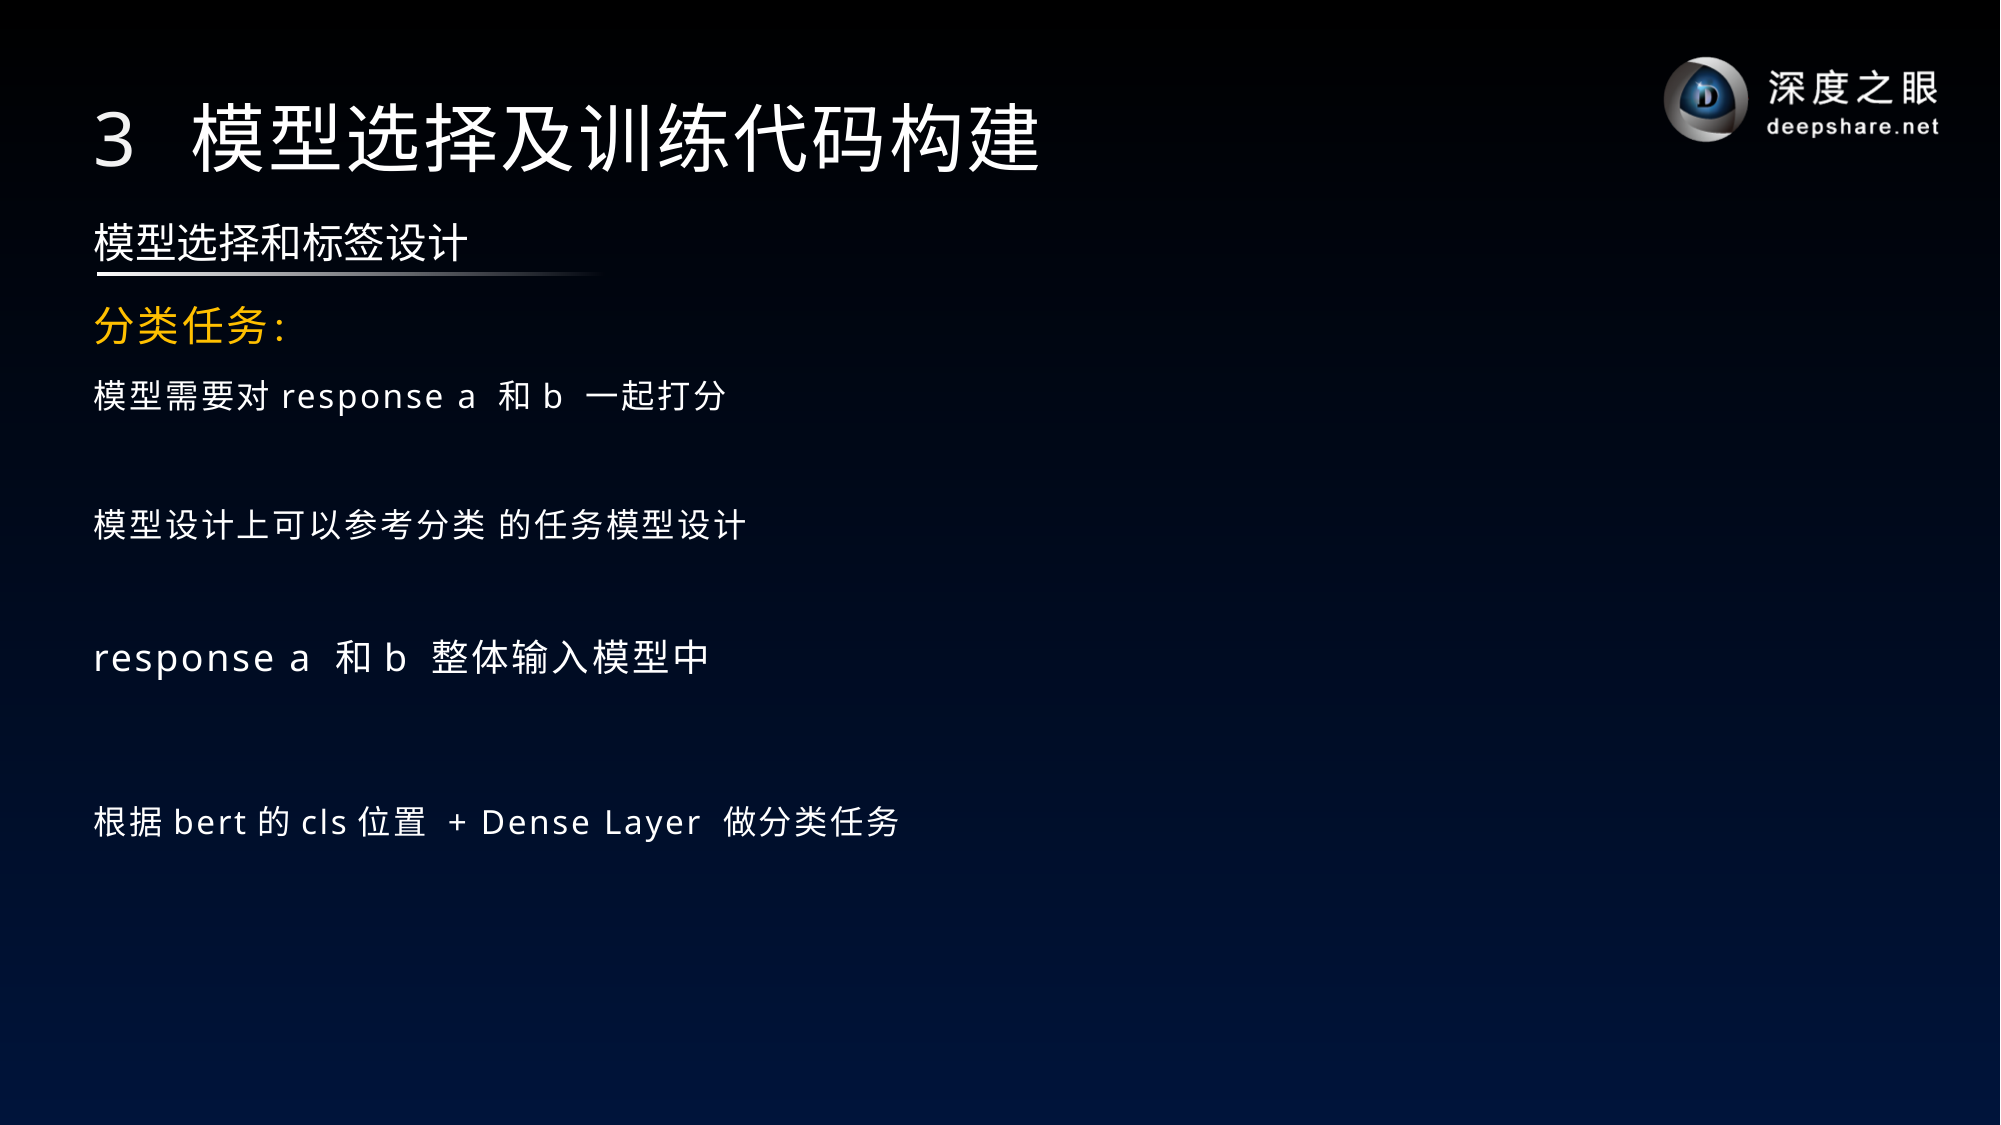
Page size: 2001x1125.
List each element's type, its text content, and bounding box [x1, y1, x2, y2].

picture [1644, 37, 1945, 163]
subtitle 模型选择和标签设计 [78, 209, 813, 270]
list 分类任务： 模型需要对response a 和b 一起打分 模型设计上可以参考分类 的任务模型设计 response a 和b 整体输入模型中 根据bert的cls位置 + Dense Layer 做分类任务 [78, 287, 1922, 1018]
title 3 模型选择及训练代码构建 [78, 94, 1192, 274]
